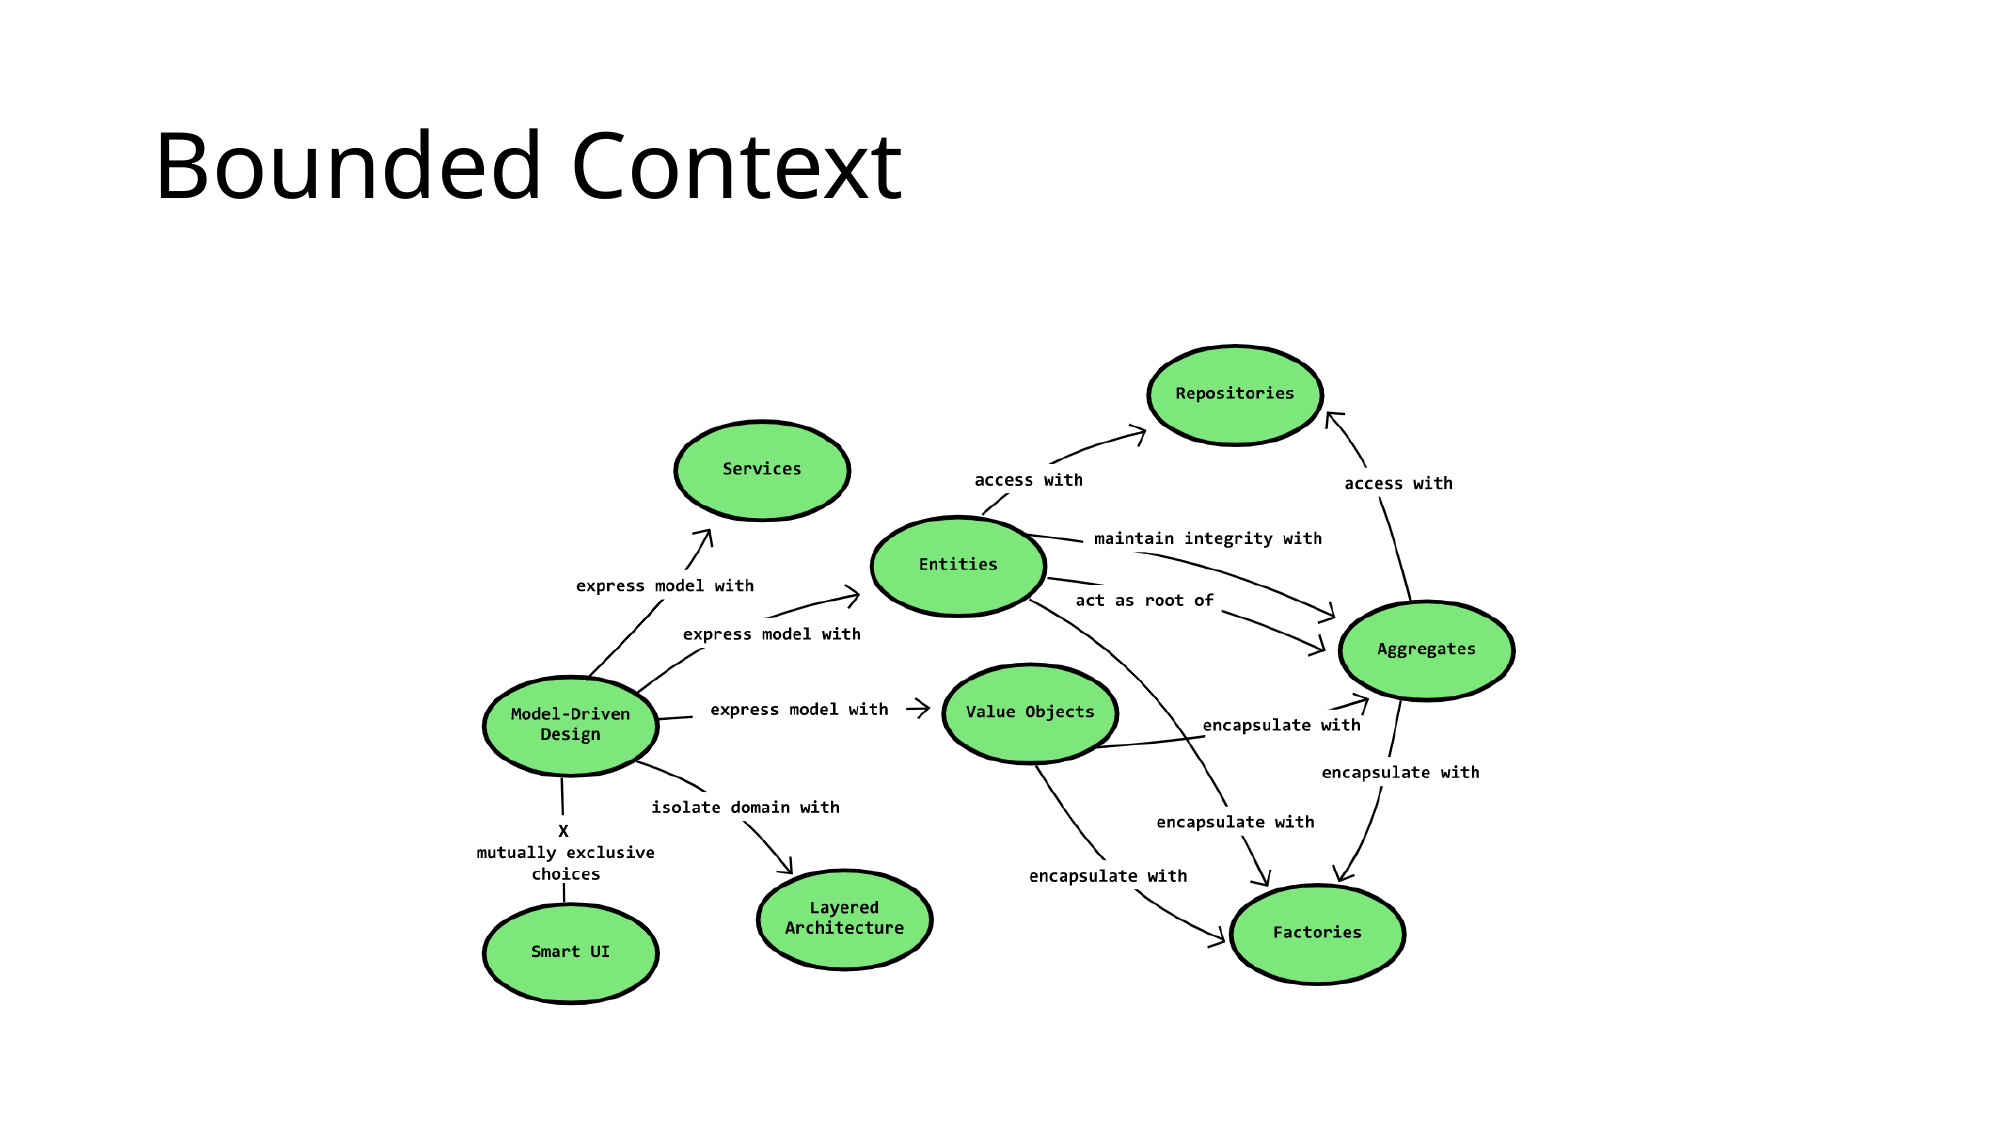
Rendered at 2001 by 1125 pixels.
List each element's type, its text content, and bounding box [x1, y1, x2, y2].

picture [446, 315, 1554, 1015]
title Bounded Context [137, 59, 1863, 278]
